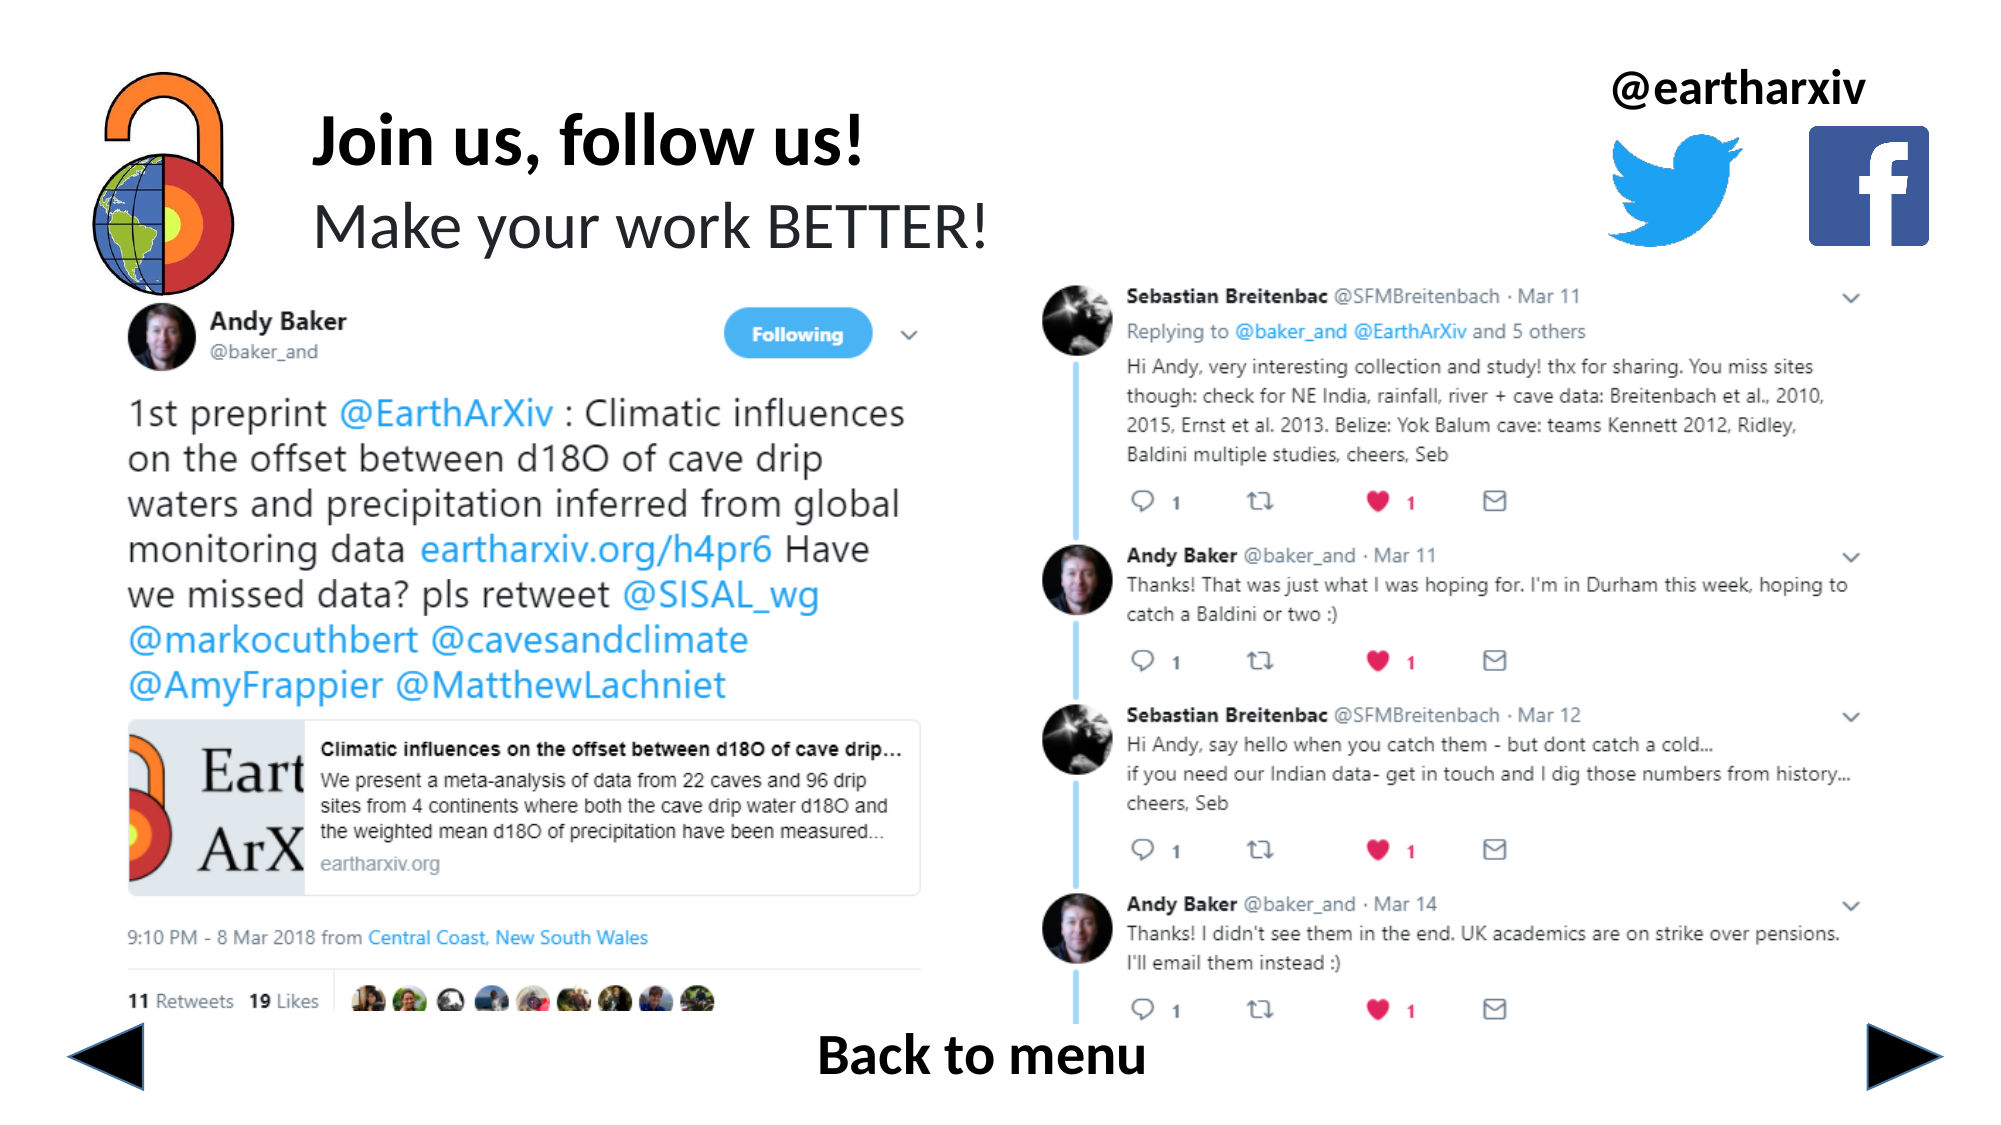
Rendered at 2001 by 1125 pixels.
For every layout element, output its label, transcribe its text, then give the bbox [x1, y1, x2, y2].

picture [69, 64, 931, 1011]
text_box @eartharxiv [1593, 46, 1882, 122]
text_box Make your work BETTER! [297, 174, 1415, 315]
picture [1809, 126, 1929, 246]
text_box Back to menu [802, 1008, 1391, 1094]
text_box [66, 1022, 145, 1092]
text_box [1866, 1022, 1945, 1092]
picture [1607, 134, 1744, 247]
text_box Join us, follow us! [297, 83, 1897, 189]
picture [1041, 274, 1868, 1024]
